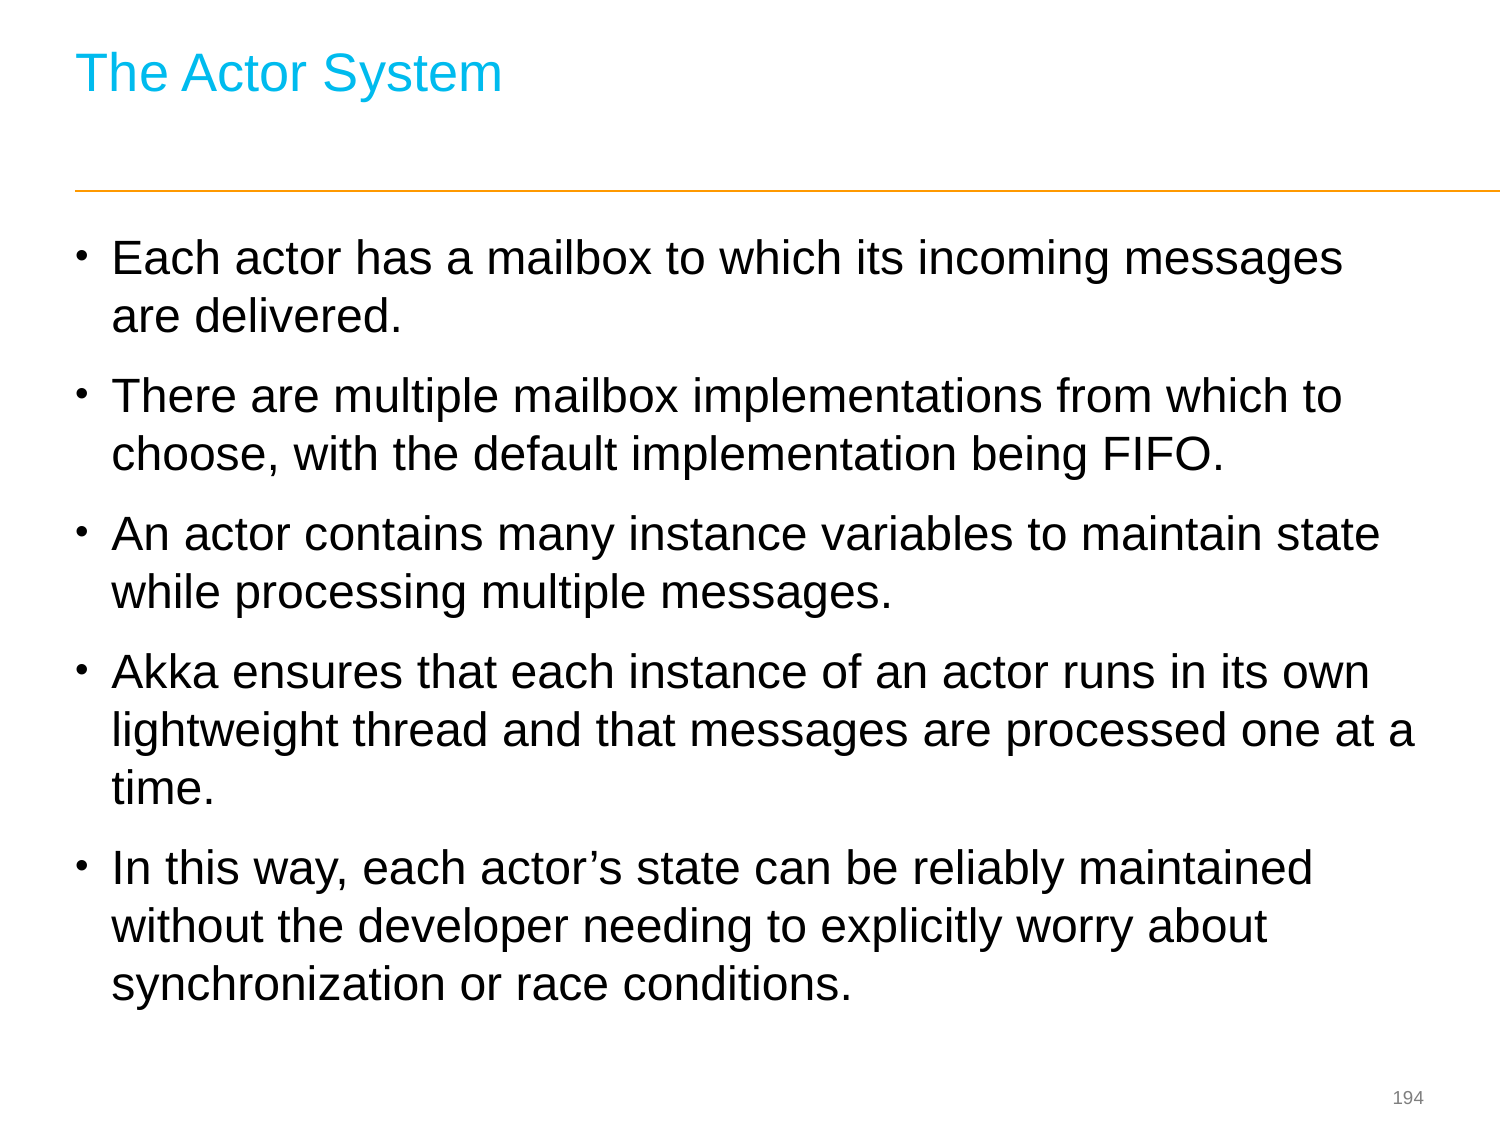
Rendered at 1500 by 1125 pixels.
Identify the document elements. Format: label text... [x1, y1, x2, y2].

title The Actor System [75, 27, 1422, 157]
list Each actor has a mailbox to which its incoming messages are delivered. There are multiple mailbox implementations from which to choose, with the default implementation being FIFO. An actor contains many instance variables to maintain state while processing multiple messages. Akka ensures that each instance of an actor runs in its own lightweight thread and that messages are processed one at a time. In this way, each actor’s state can be reliably maintained without the developer needing to explicitly worry about synchronization or race conditions. [75, 226, 1425, 1018]
